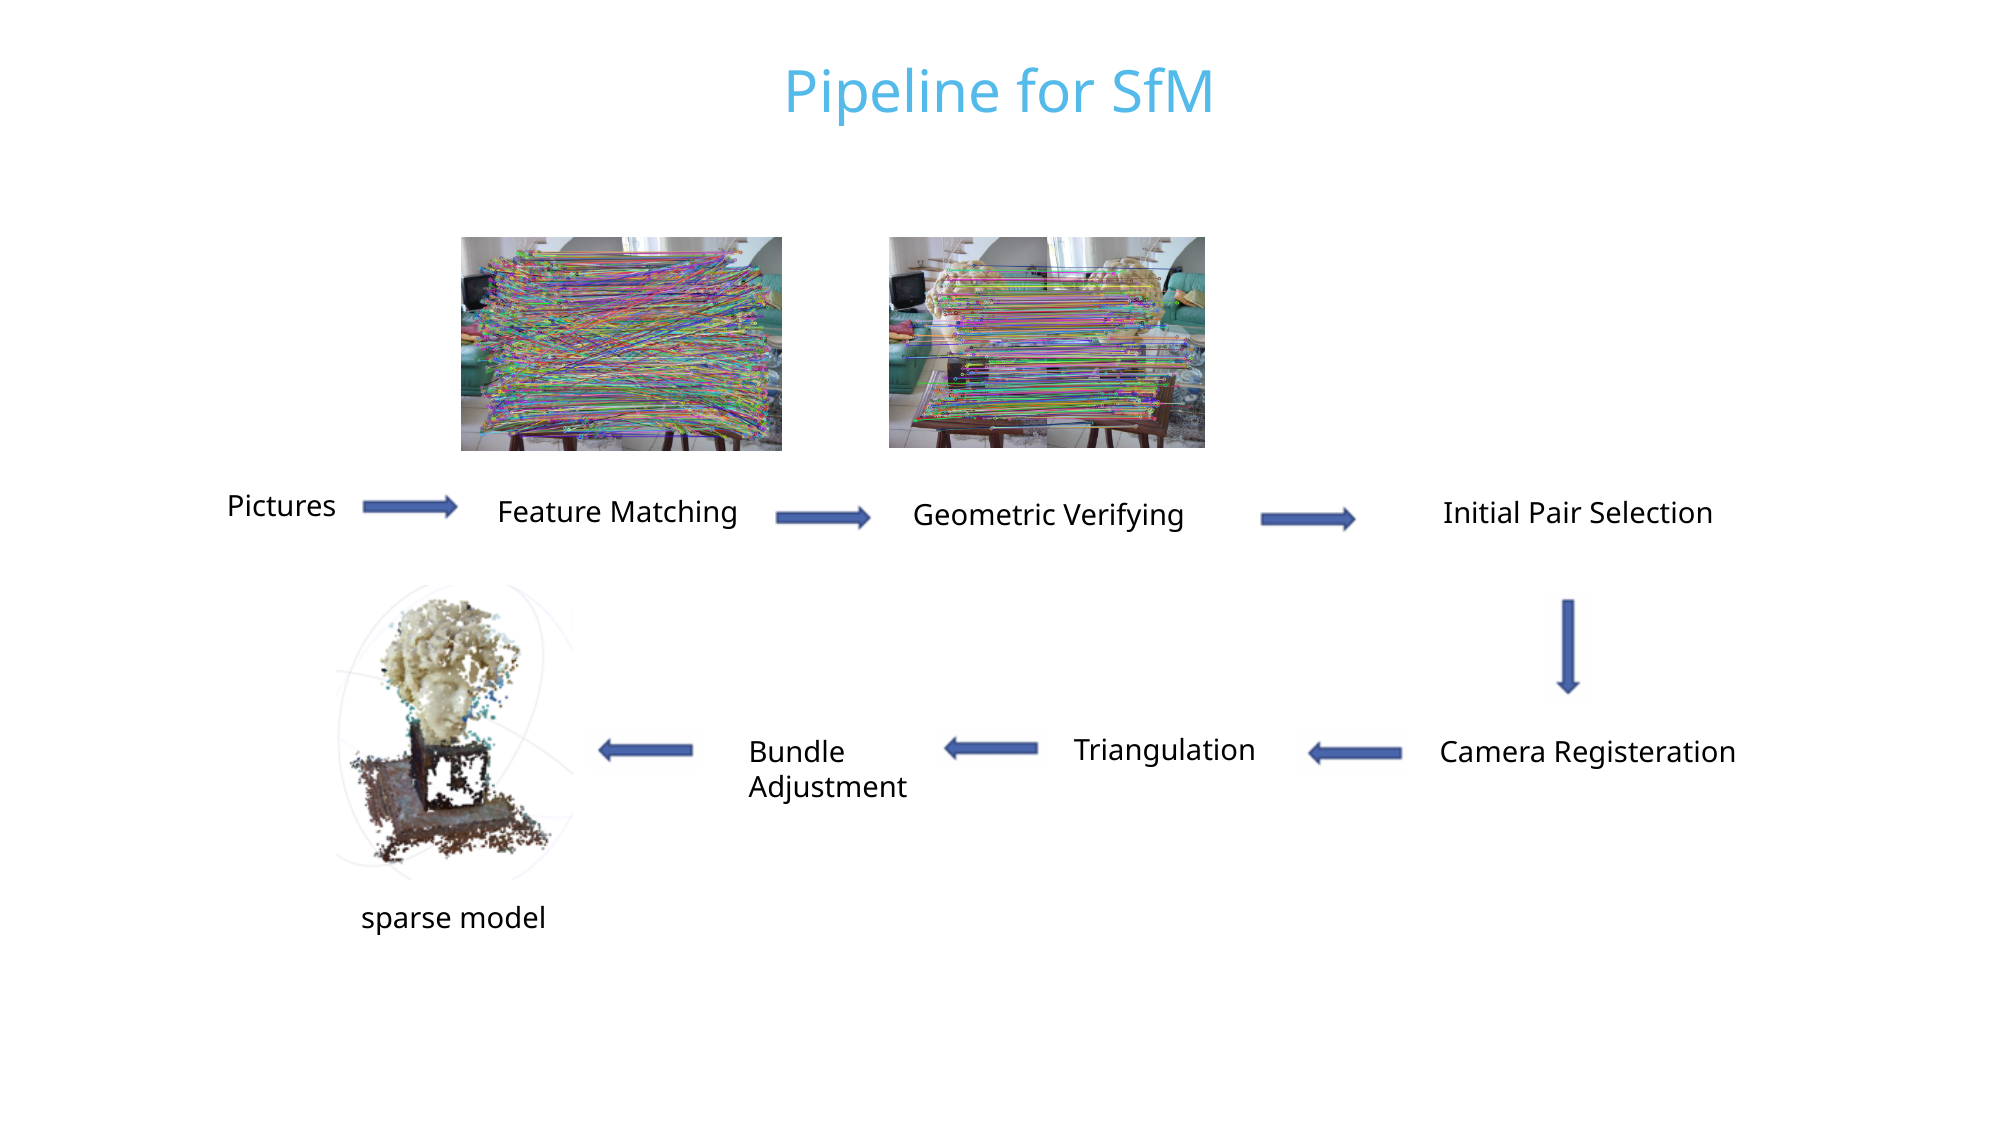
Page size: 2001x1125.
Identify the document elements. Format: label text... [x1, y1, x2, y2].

text_box sparse model [346, 891, 570, 942]
text_box Camera Registeration [1424, 725, 1779, 776]
text_box Feature Matching [482, 485, 776, 536]
picture [771, 497, 880, 540]
text_box Geometric Verifying [898, 489, 1233, 539]
picture [889, 237, 1205, 448]
picture [935, 726, 1043, 769]
picture [461, 237, 782, 451]
picture [1256, 498, 1365, 542]
text_box Triangulation [1059, 723, 1288, 774]
picture [336, 585, 573, 880]
picture [1513, 595, 1622, 702]
text_box Initial Pair Selection [1428, 486, 1745, 537]
picture [1299, 731, 1407, 774]
text_box Bundle Adjustment [733, 725, 963, 811]
picture [589, 728, 698, 771]
text_box Pipeline for SfM [769, 46, 1231, 132]
text_box Pictures [212, 479, 355, 530]
picture [358, 486, 467, 529]
